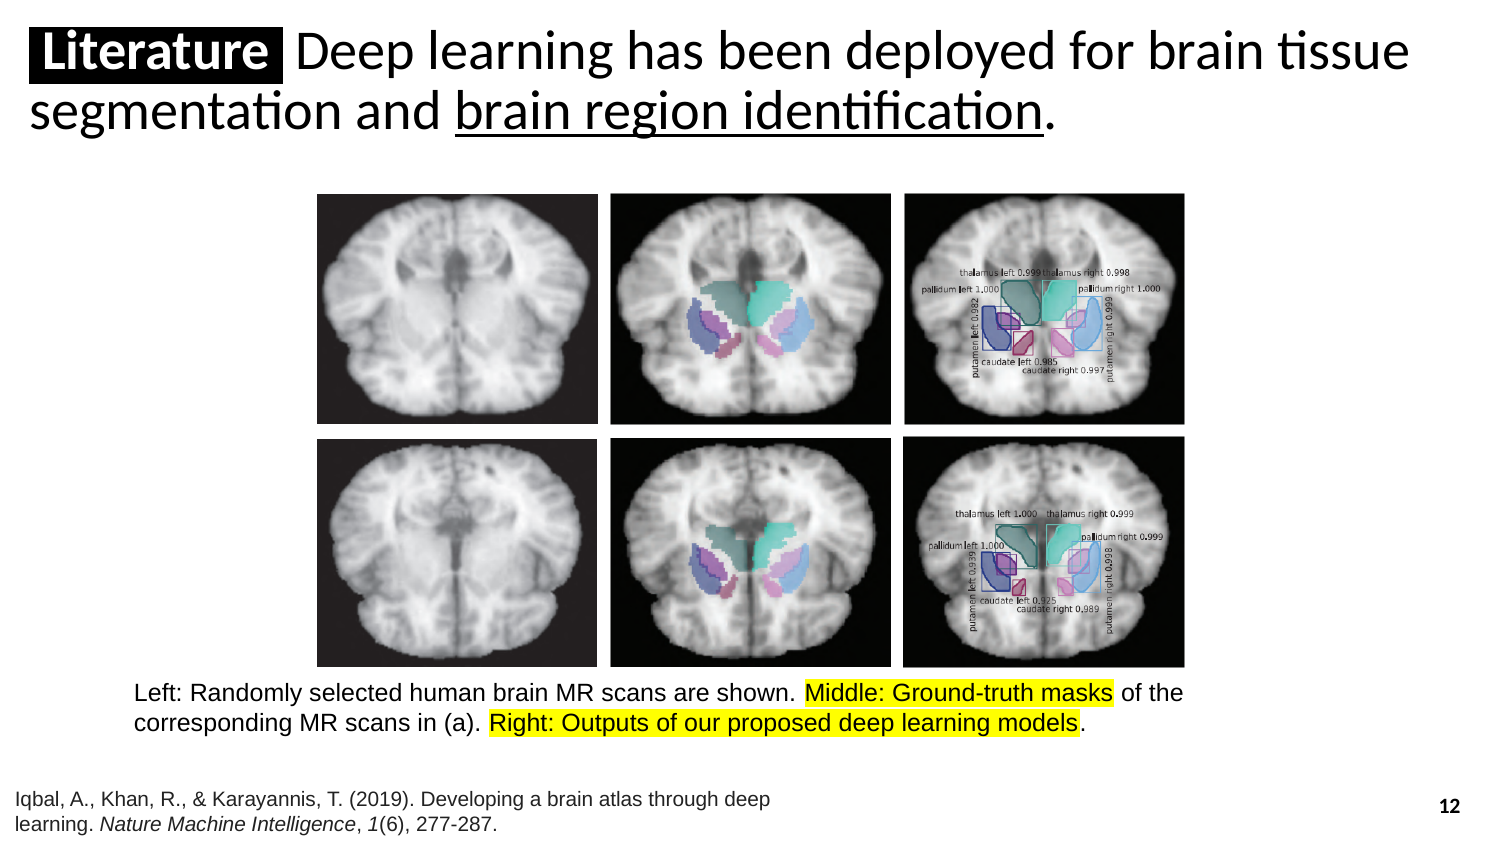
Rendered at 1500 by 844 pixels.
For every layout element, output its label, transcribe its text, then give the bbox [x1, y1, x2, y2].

title Literature Deep learning has been deployed for brain tissue segmentation and brain region identification. [18, 0, 1500, 164]
text_box Iqbal, A., Khan, R., & Karayannis, T. (2019). Developing a brain atlas through deep learning. Nature Machine Intelligence, 1(6), 277-287. [0, 778, 914, 843]
text_box Left: Randomly selected human brain MR scans are shown. Middle: Ground-truth masks of the corresponding MR scans in (a). Right: Outputs of our proposed deep learning models. [119, 669, 1331, 744]
slide_number 12 [1134, 782, 1472, 827]
picture [313, 191, 1187, 670]
